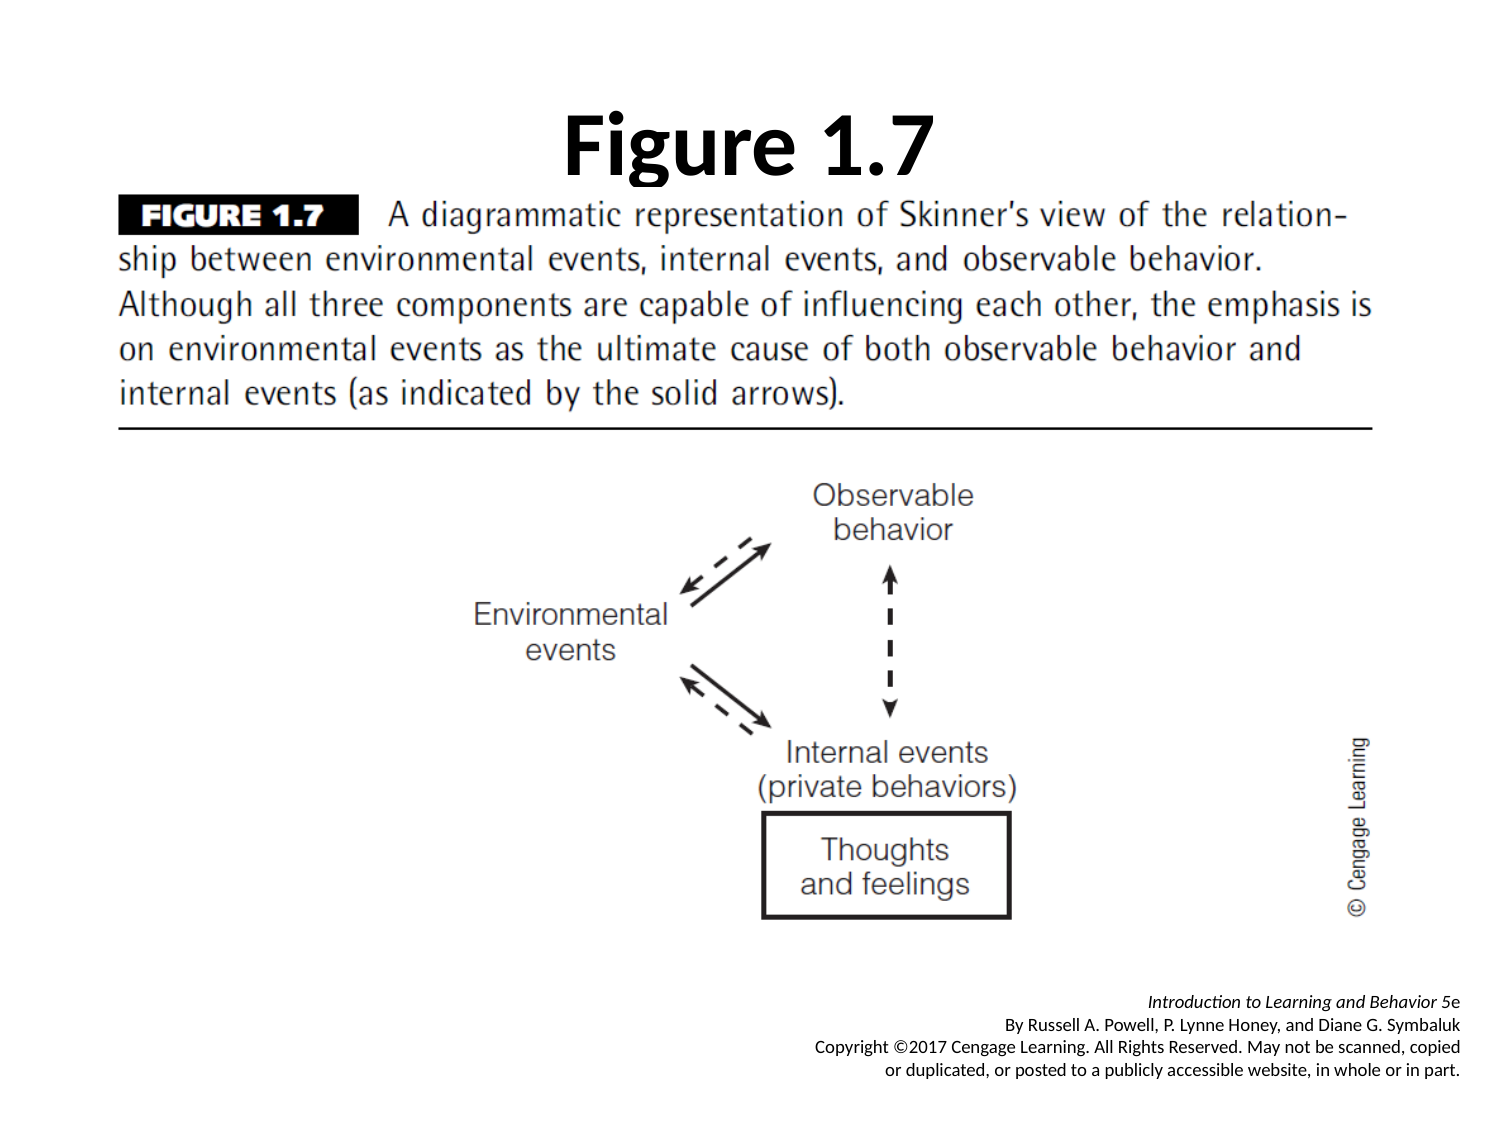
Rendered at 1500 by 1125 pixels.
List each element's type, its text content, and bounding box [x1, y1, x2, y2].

title Figure 1.7 [75, 45, 1425, 233]
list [110, 187, 1389, 931]
